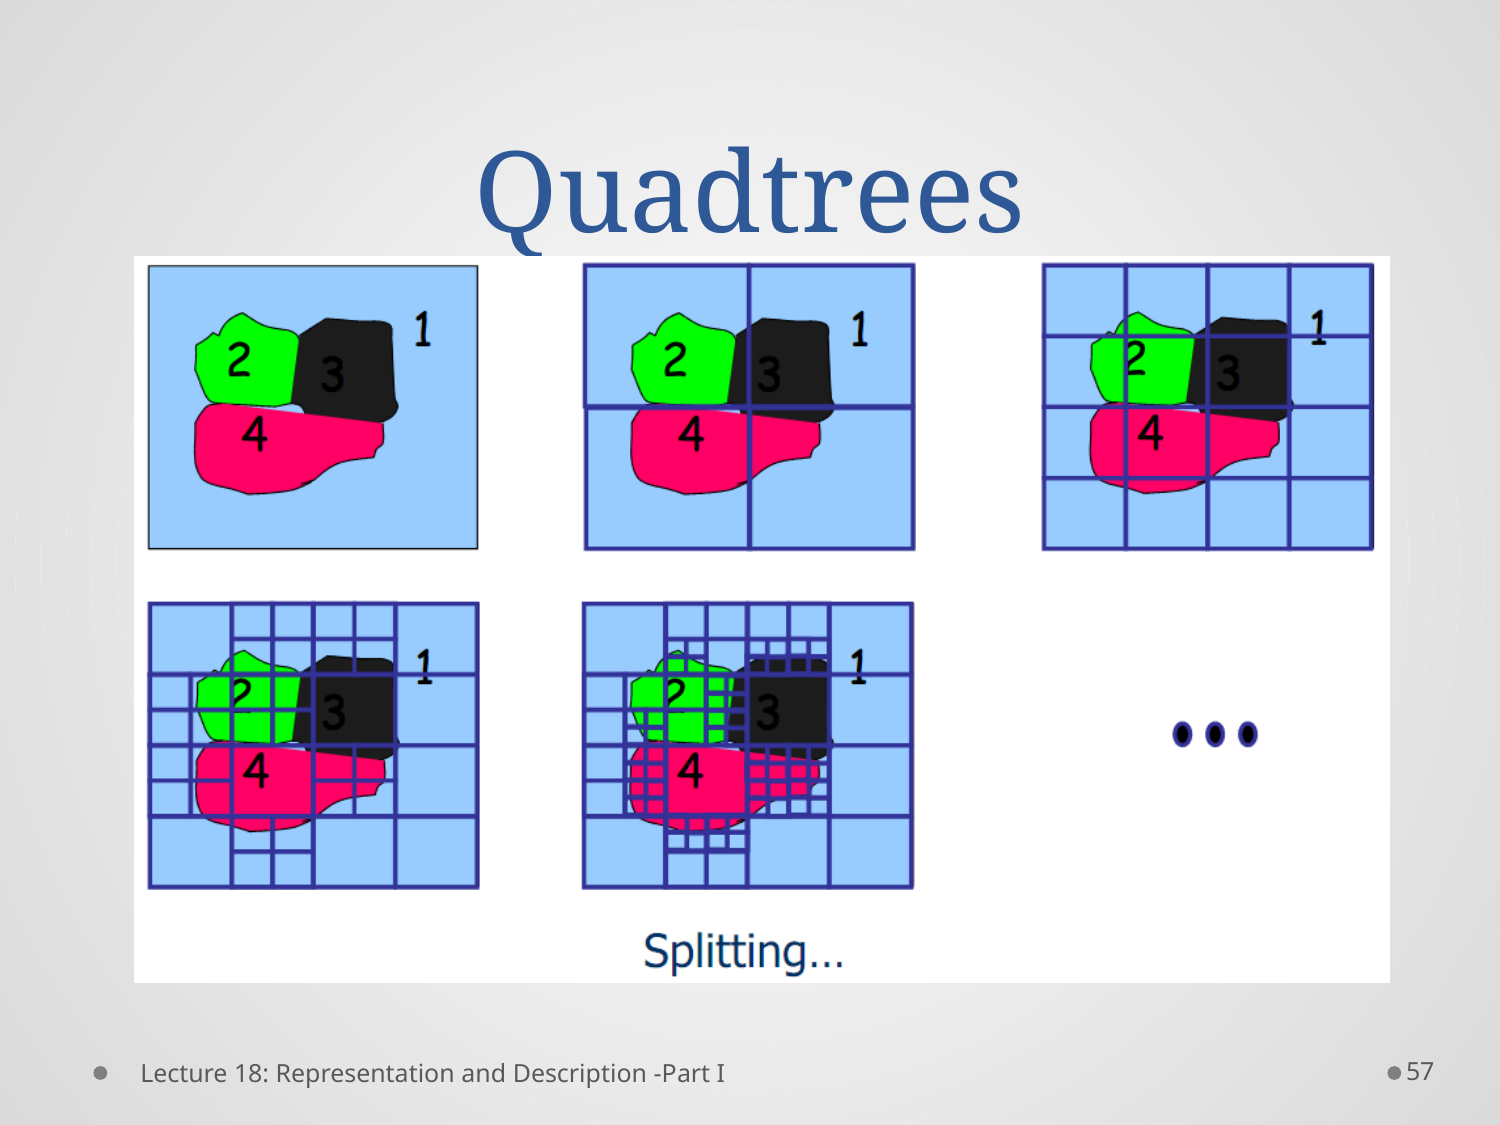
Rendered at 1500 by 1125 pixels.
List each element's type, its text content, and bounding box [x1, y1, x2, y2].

slide_number 57 [1401, 1042, 1494, 1103]
text_box [99, 287, 1450, 1030]
title Quadtrees [75, 0, 1425, 262]
text_box [74, 262, 1425, 1005]
picture [134, 255, 1391, 984]
